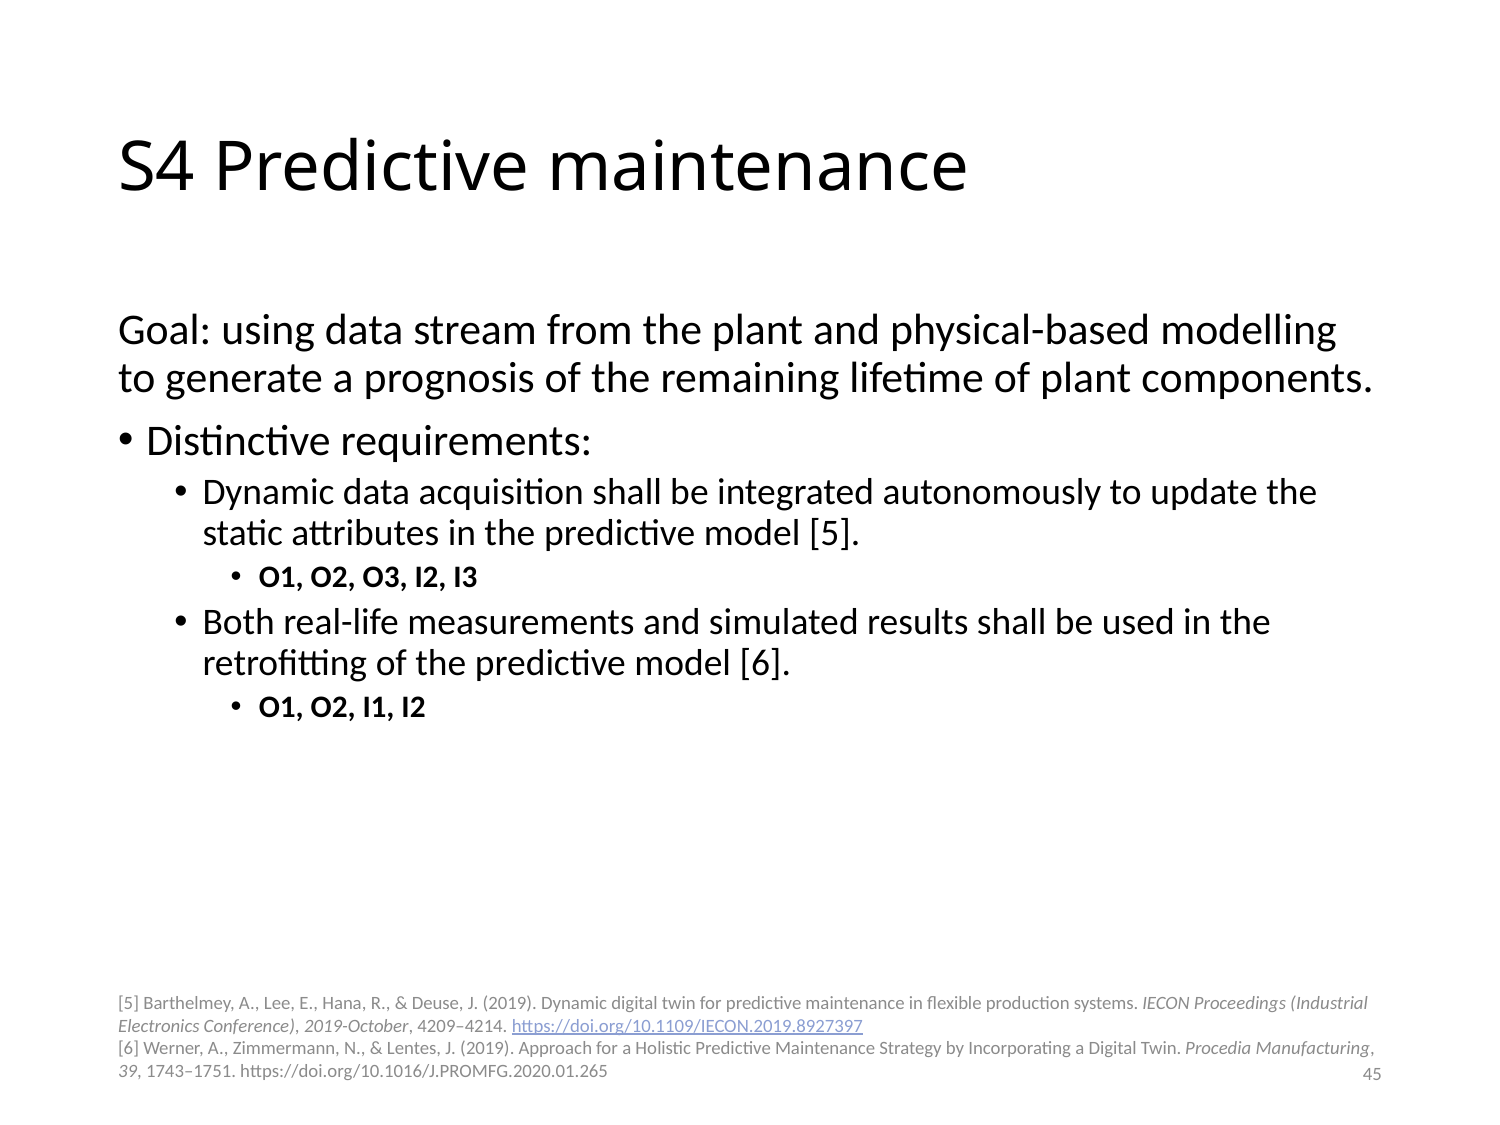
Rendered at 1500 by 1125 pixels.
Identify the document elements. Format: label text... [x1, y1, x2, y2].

title S4 Predictive maintenance [103, 59, 1397, 278]
list Goal: using data stream from the plant and physical-based modelling to generate a prognosis of the remaining lifetime of plant components. Distinctive requirements: Dynamic data acquisition shall be integrated autonomously to update the static attributes in the predictive model [5]. O1, O2, O3, I2, I3 Both real-life measurements and simulated results shall be used in the retrofitting of the predictive model [6]. O1, O2, I1, I2 [103, 299, 1397, 991]
footer [5] Barthelmey, A., Lee, E., Hana, R., & Deuse, J. (2019). Dynamic digital twin for predictive maintenance in flexible production systems. IECON Proceedings (Industrial Electronics Conference), 2019-October, 4209–4214. https://doi.org/10.1109/IECON.2019.8927397 [6] Werner, A., Zimmermann, N., & Lentes, J. (2019). Approach for a Holistic Predictive Maintenance Strategy by Incorporating a Digital Twin. Procedia Manufacturing, 39, 1743–1751. https://doi.org/10.1016/J.PROMFG.2020.01.265 [103, 991, 1397, 1103]
